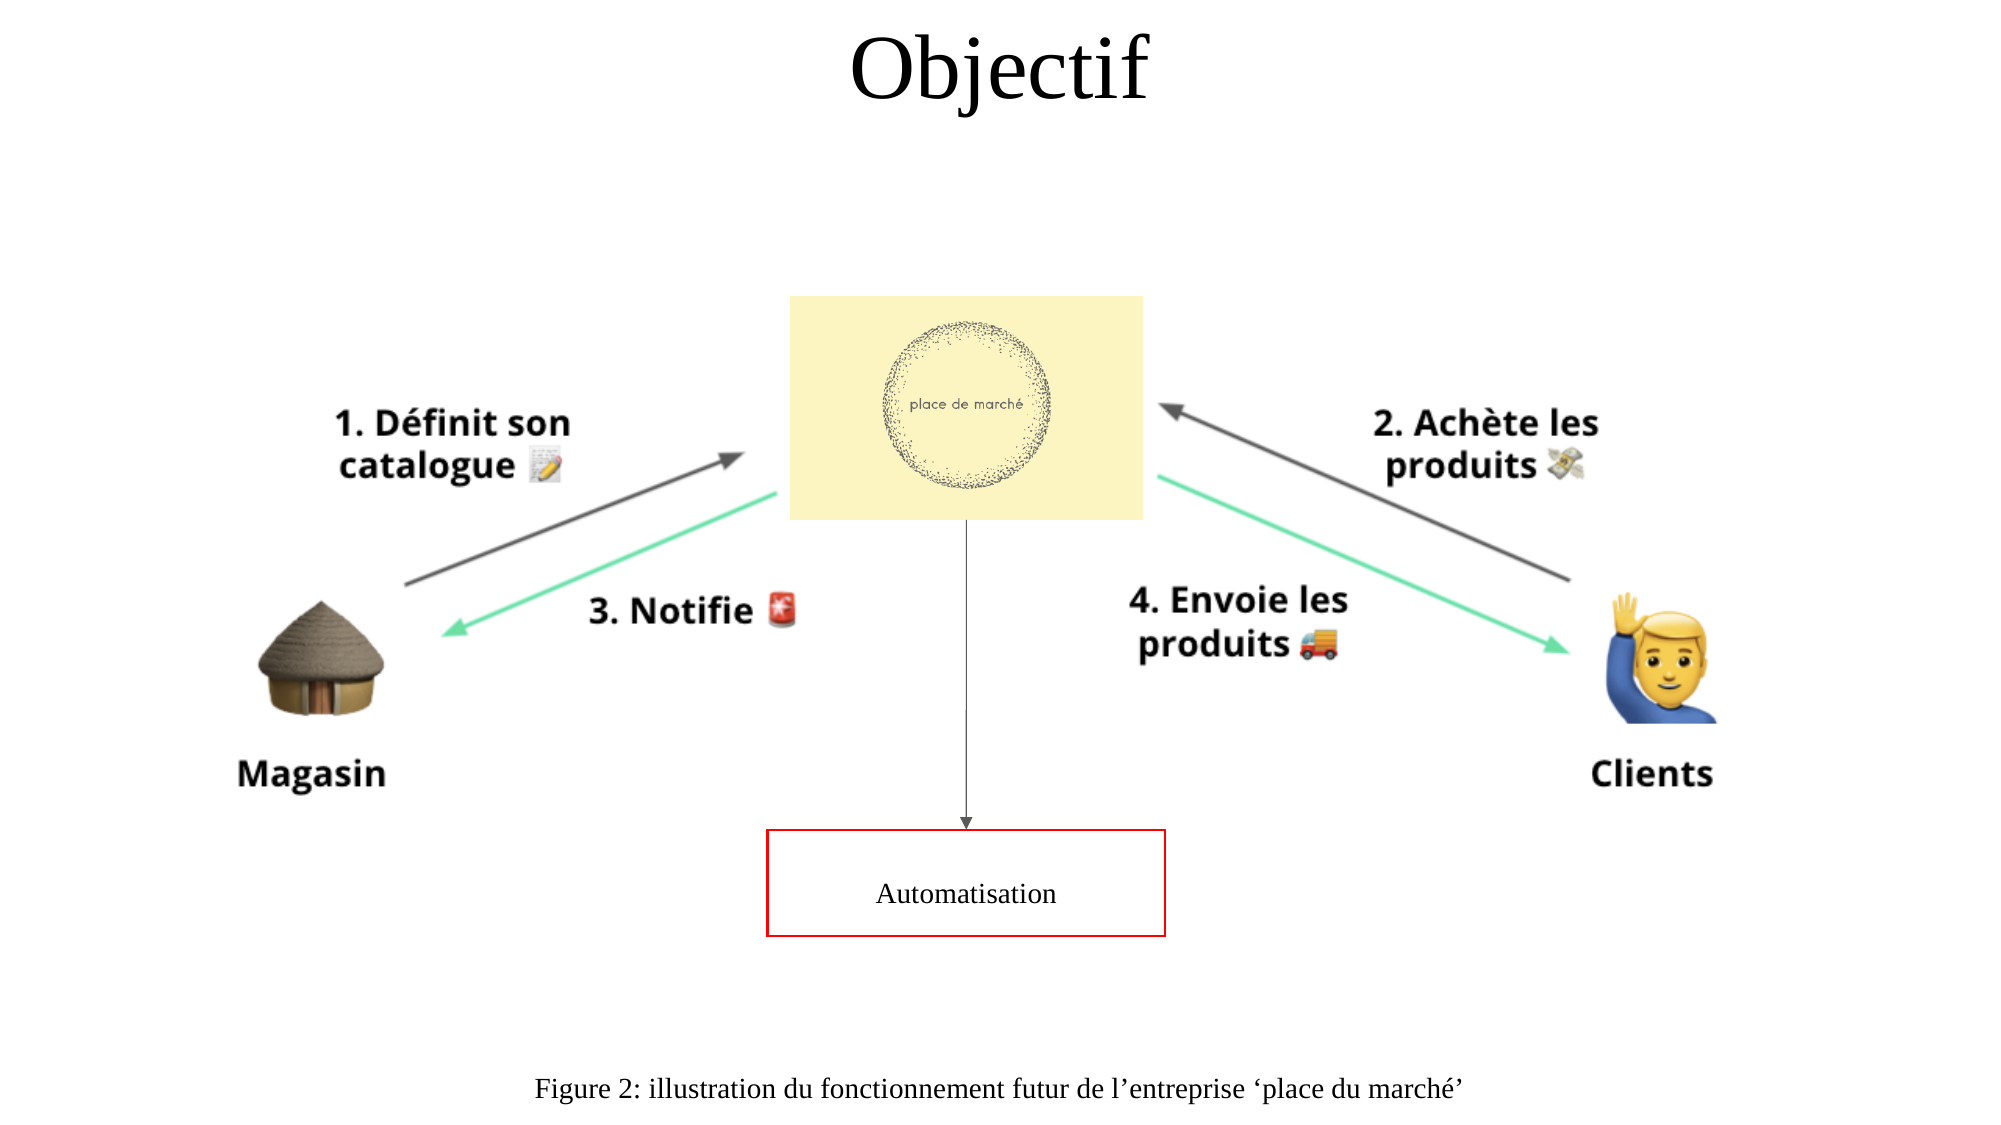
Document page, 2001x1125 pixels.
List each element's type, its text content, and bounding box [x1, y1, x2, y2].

title Objectif [0, 0, 2000, 139]
text_box Automatisation [766, 868, 1166, 937]
text_box Figure 2: illustration du fonctionnement futur de l’entreprise ‘place du marché’ [428, 1048, 1572, 1125]
picture [212, 256, 1788, 868]
